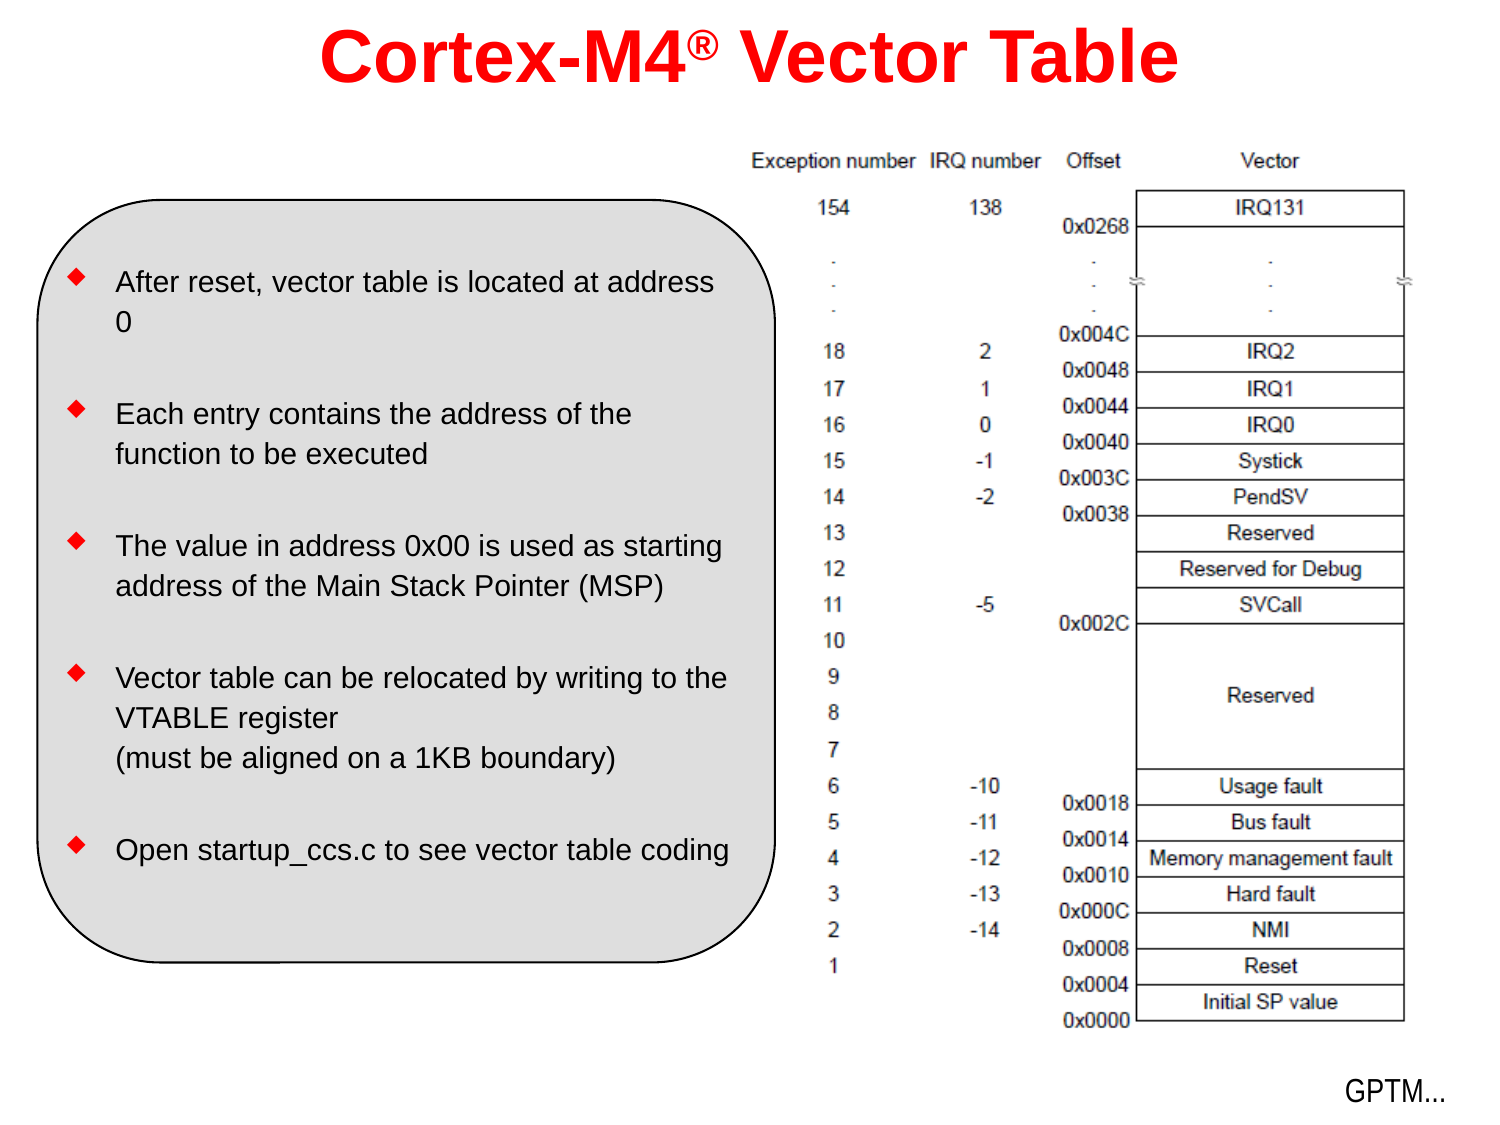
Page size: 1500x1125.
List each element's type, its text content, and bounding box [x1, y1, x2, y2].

text_box [106, 950, 706, 963]
picture [737, 137, 1427, 1040]
text_box GPTM... [1344, 1076, 1447, 1109]
title Cortex-M4® Vector Table [0, 0, 1500, 122]
text_box [60, 199, 732, 251]
list After reset, vector table is located at address 0 Each entry contains the address of the function to be executed The value in address 0x00 is used as starting address of the Main Stack Pointer (MSP) Vector table can be relocated by writing to the VTABLE register (must be aligned on a 1KB boundary) Open startup_ccs.c to see vector table coding [50, 251, 732, 950]
text_box [37, 268, 50, 894]
